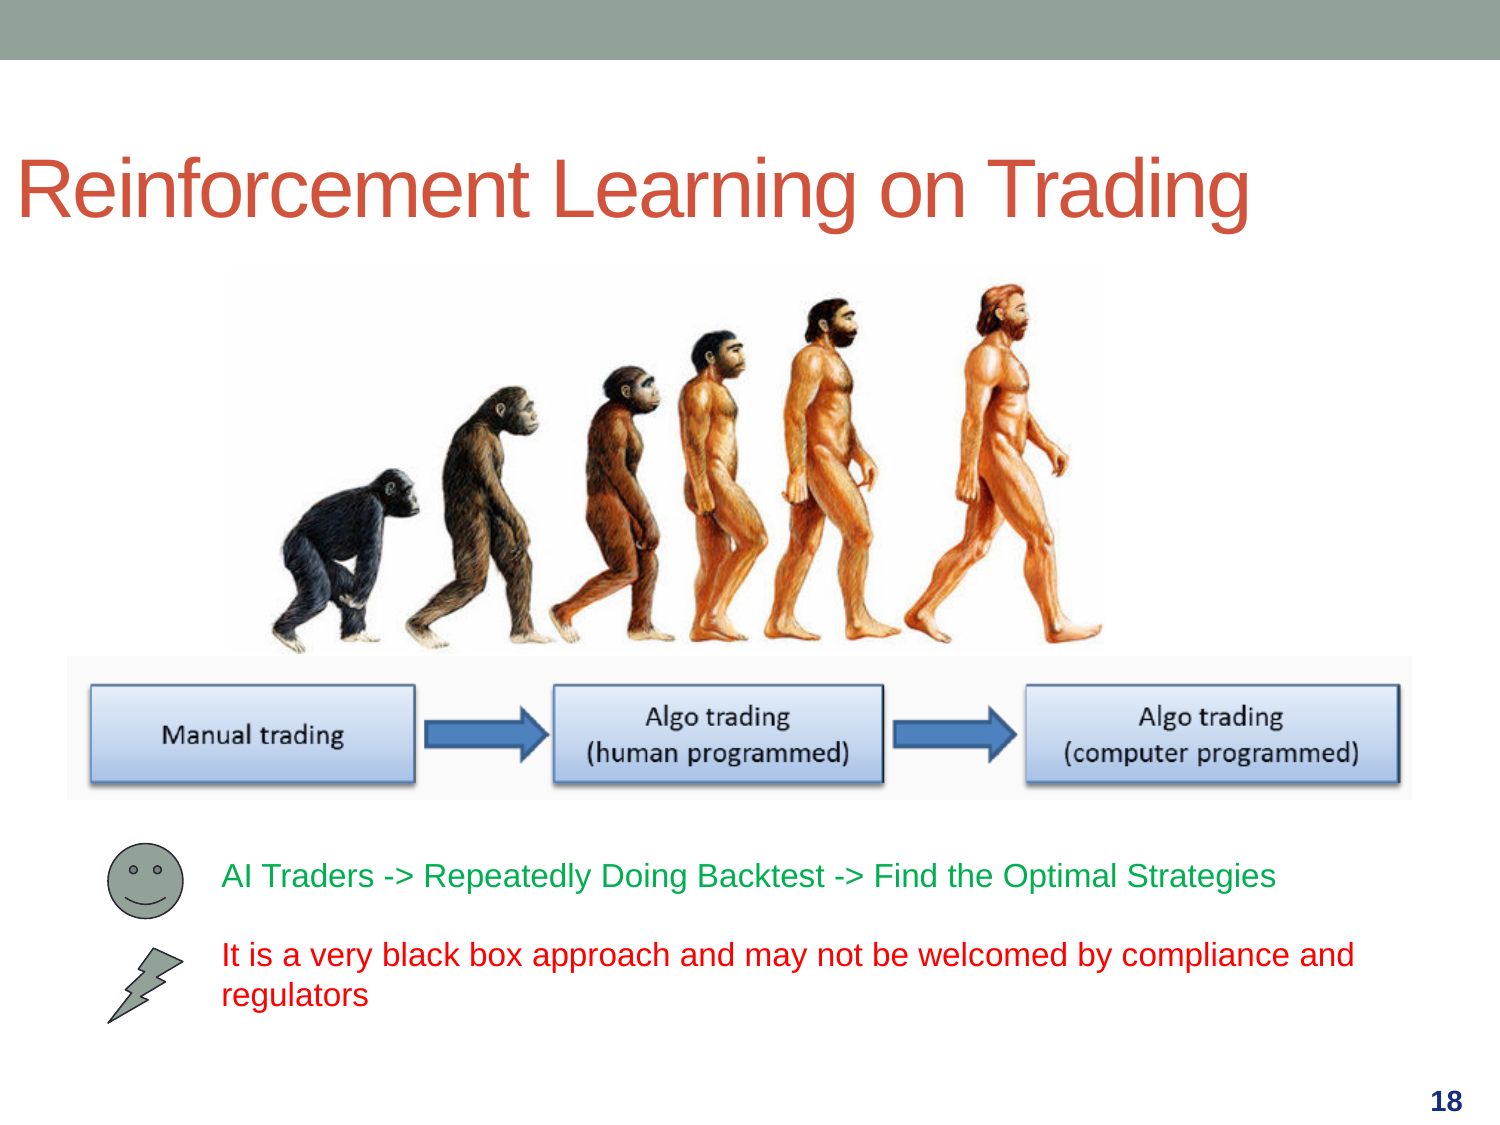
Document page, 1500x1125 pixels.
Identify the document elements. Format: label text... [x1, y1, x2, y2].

picture [229, 266, 1105, 655]
text_box [107, 843, 183, 919]
text_box [107, 948, 183, 1024]
picture [67, 656, 1412, 800]
text_box AI Traders -> Repeatedly Doing Backtest -> Find the Optimal Strategies It is a very black box approach and may not be welcomed by compliance and regulators [206, 846, 1388, 1021]
title Reinforcement Learning on Trading [0, 101, 1325, 266]
slide_number 18 [1415, 1070, 1499, 1125]
